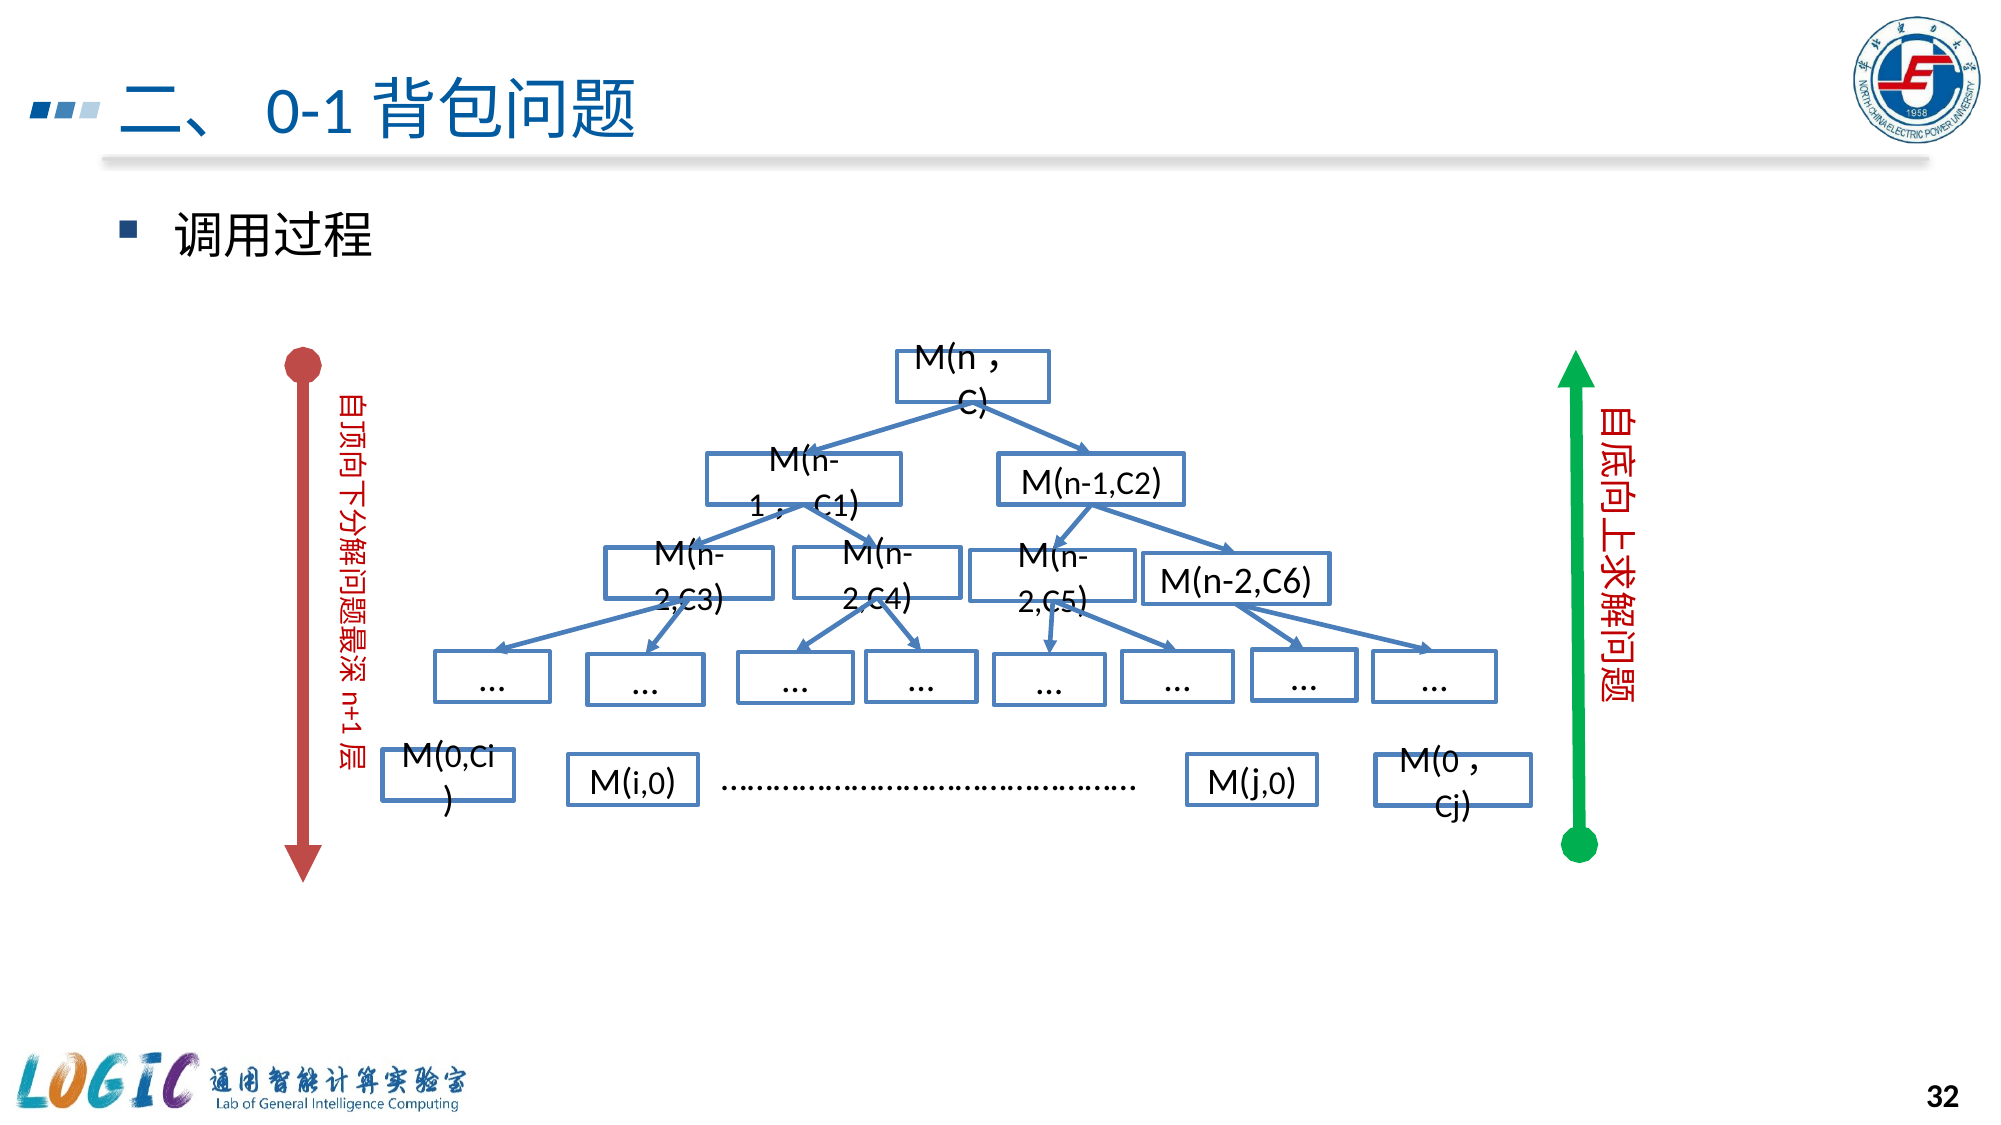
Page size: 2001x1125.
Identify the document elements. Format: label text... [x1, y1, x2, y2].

text_box … [433, 649, 552, 704]
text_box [803, 402, 970, 454]
text_box … [864, 649, 979, 704]
title 二、0-1背包问题 [102, 66, 1756, 173]
picture [0, 1034, 479, 1123]
text_box M(n-1，C1) [705, 451, 903, 507]
text_box 自底向上求解问题 [1584, 389, 1650, 821]
text_box M(n，C) [895, 349, 1051, 400]
text_box M(n-2,C5) [968, 548, 1137, 603]
text_box M(n-2,C3) [603, 545, 775, 601]
text_box M(n-1,C2) [996, 451, 1186, 507]
slide_number 32 [1866, 1063, 1975, 1124]
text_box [1091, 504, 1237, 554]
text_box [1052, 600, 1178, 652]
text_box … [1371, 649, 1498, 704]
text_box … [1120, 649, 1235, 704]
text_box M(i,0) [566, 752, 700, 807]
text_box M(j,0) [1185, 752, 1319, 807]
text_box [1235, 603, 1435, 652]
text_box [877, 597, 922, 652]
text_box M(0,Ci) [380, 747, 516, 803]
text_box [972, 402, 1092, 454]
text_box 自顶向下分解问题最深n+1层 [313, 376, 380, 883]
text_box M(0，Cj) [1373, 752, 1533, 808]
list 调用过程 [102, 196, 1922, 976]
text_box M(n-2,C6) [1141, 551, 1332, 606]
text_box … [1250, 660, 1359, 703]
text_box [803, 504, 878, 547]
text_box M(n-2,C4) [792, 545, 963, 600]
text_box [1575, 349, 1580, 845]
text_box … [736, 650, 855, 705]
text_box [645, 598, 690, 655]
text_box … [585, 652, 706, 707]
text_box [492, 598, 643, 652]
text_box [795, 597, 876, 653]
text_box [1052, 504, 1089, 550]
text_box … [992, 652, 1107, 707]
text_box ………………………………………… [706, 745, 1153, 806]
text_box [688, 504, 801, 548]
picture [1835, 3, 2001, 161]
